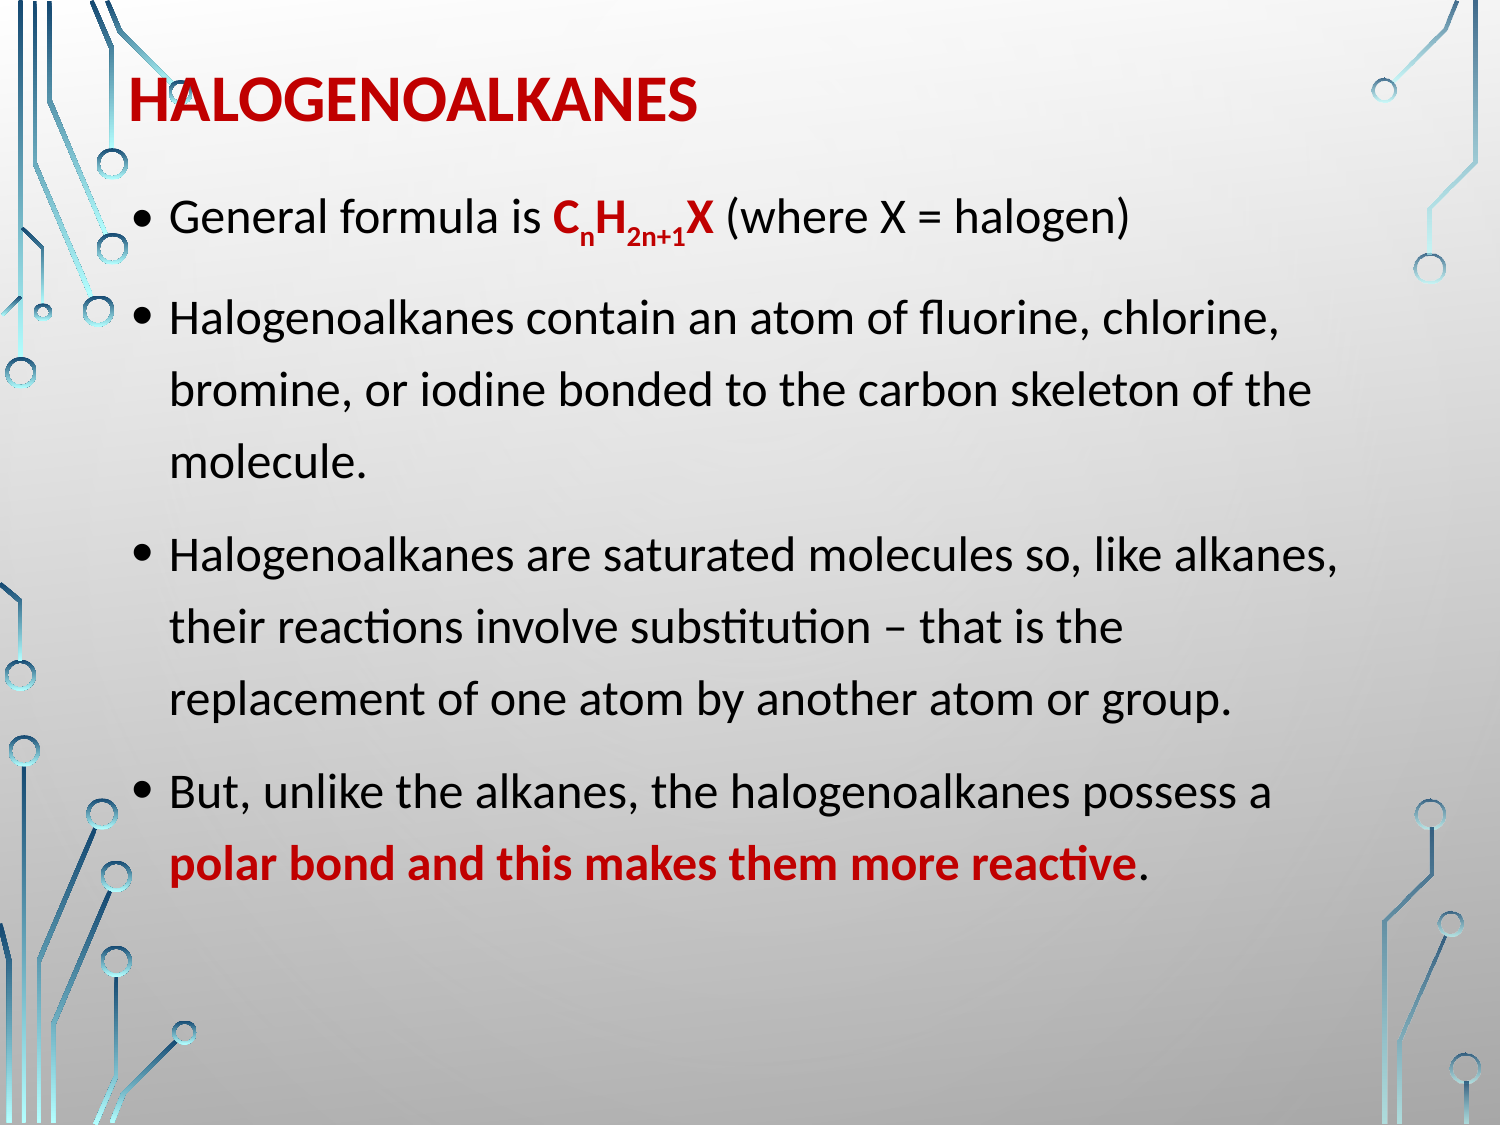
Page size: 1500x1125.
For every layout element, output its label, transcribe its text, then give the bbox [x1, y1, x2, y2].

title Halogenoalkanes [113, 37, 1450, 163]
list General formula is CnH2n+1X (where X = halogen) Halogenoalkanes contain an atom of fluorine, chlorine, bromine, or iodine bonded to the carbon skeleton of the molecule. Halogenoalkanes are saturated molecules so, like alkanes, their reactions involve substitution – that is the replacement of one atom by another atom or group. But, unlike the alkanes, the halogenoalkanes possess a polar bond and this makes them more reactive. [116, 162, 1389, 1088]
